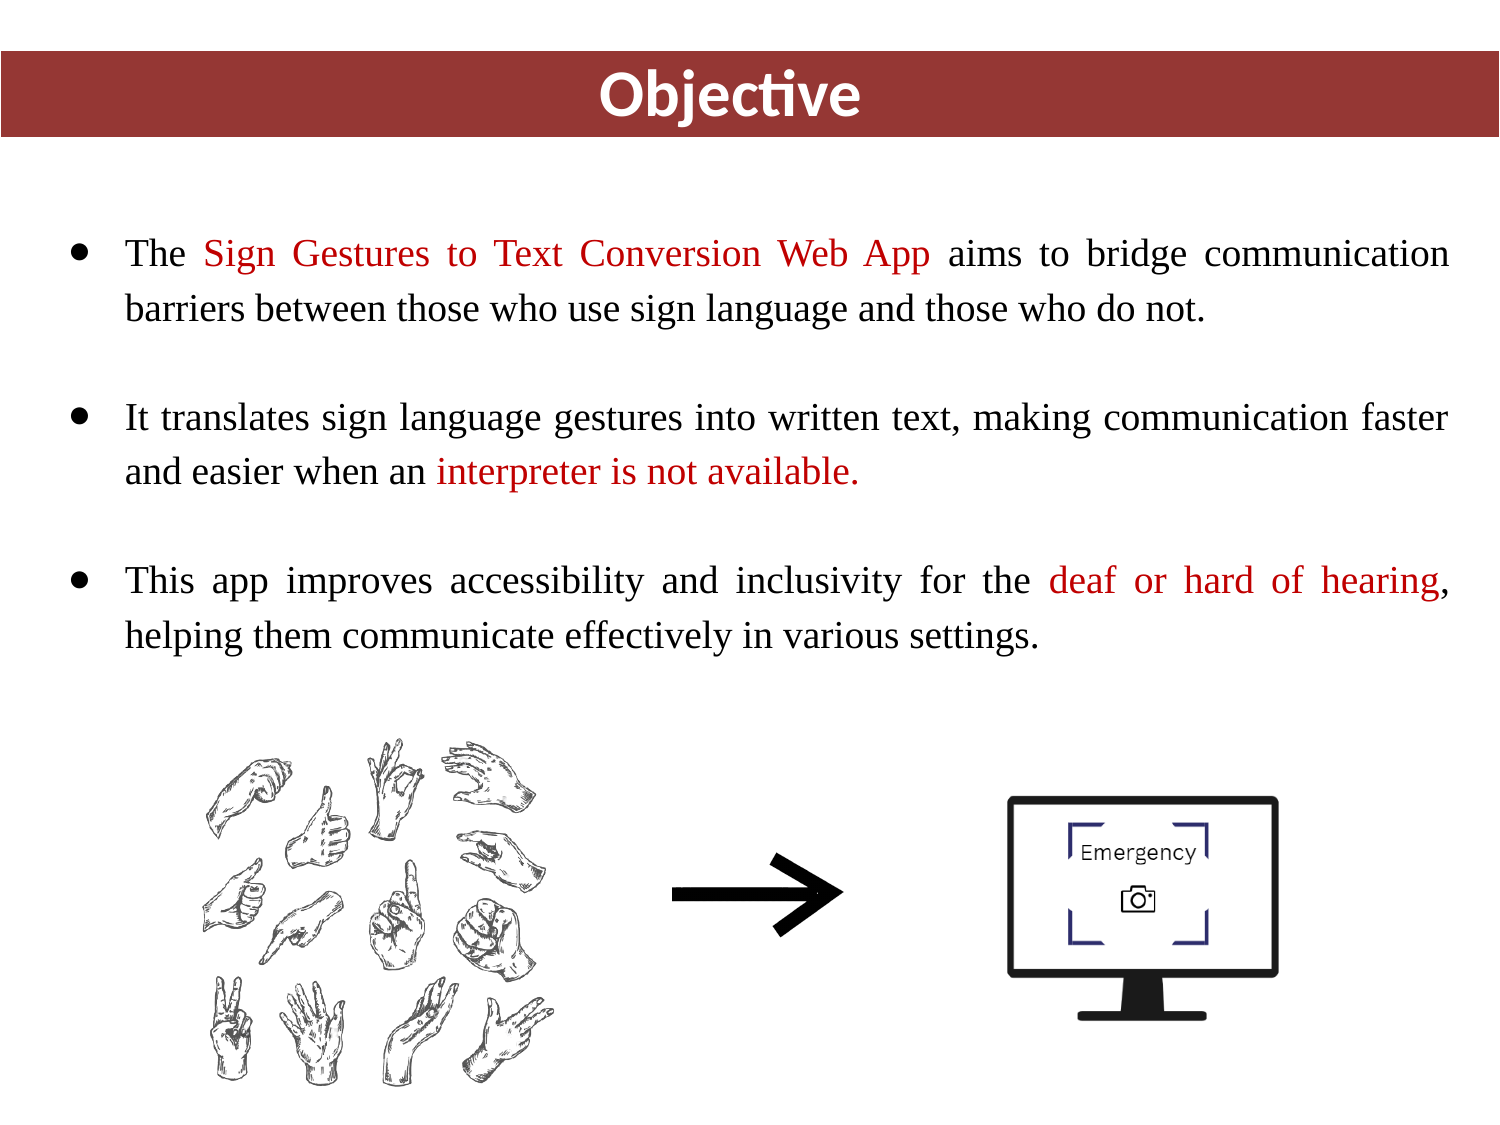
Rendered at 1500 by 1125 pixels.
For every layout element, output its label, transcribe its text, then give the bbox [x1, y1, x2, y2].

picture [672, 852, 844, 941]
title Objective [75, 37, 1388, 142]
picture [180, 717, 571, 1125]
picture [983, 756, 1289, 1037]
text_box [1388, 49, 1500, 138]
text_box [0, 49, 75, 138]
text_box The Sign Gestures to Text Conversion Web App aims to bridge communication barriers between those who use sign language and those who do not. It translates sign language gestures into written text, making communication faster and easier when an interpreter is not available. This app improves accessibility and inclusivity for the deaf or hard of hearing, helping them communicate effectively in various settings. [34, 142, 1466, 707]
